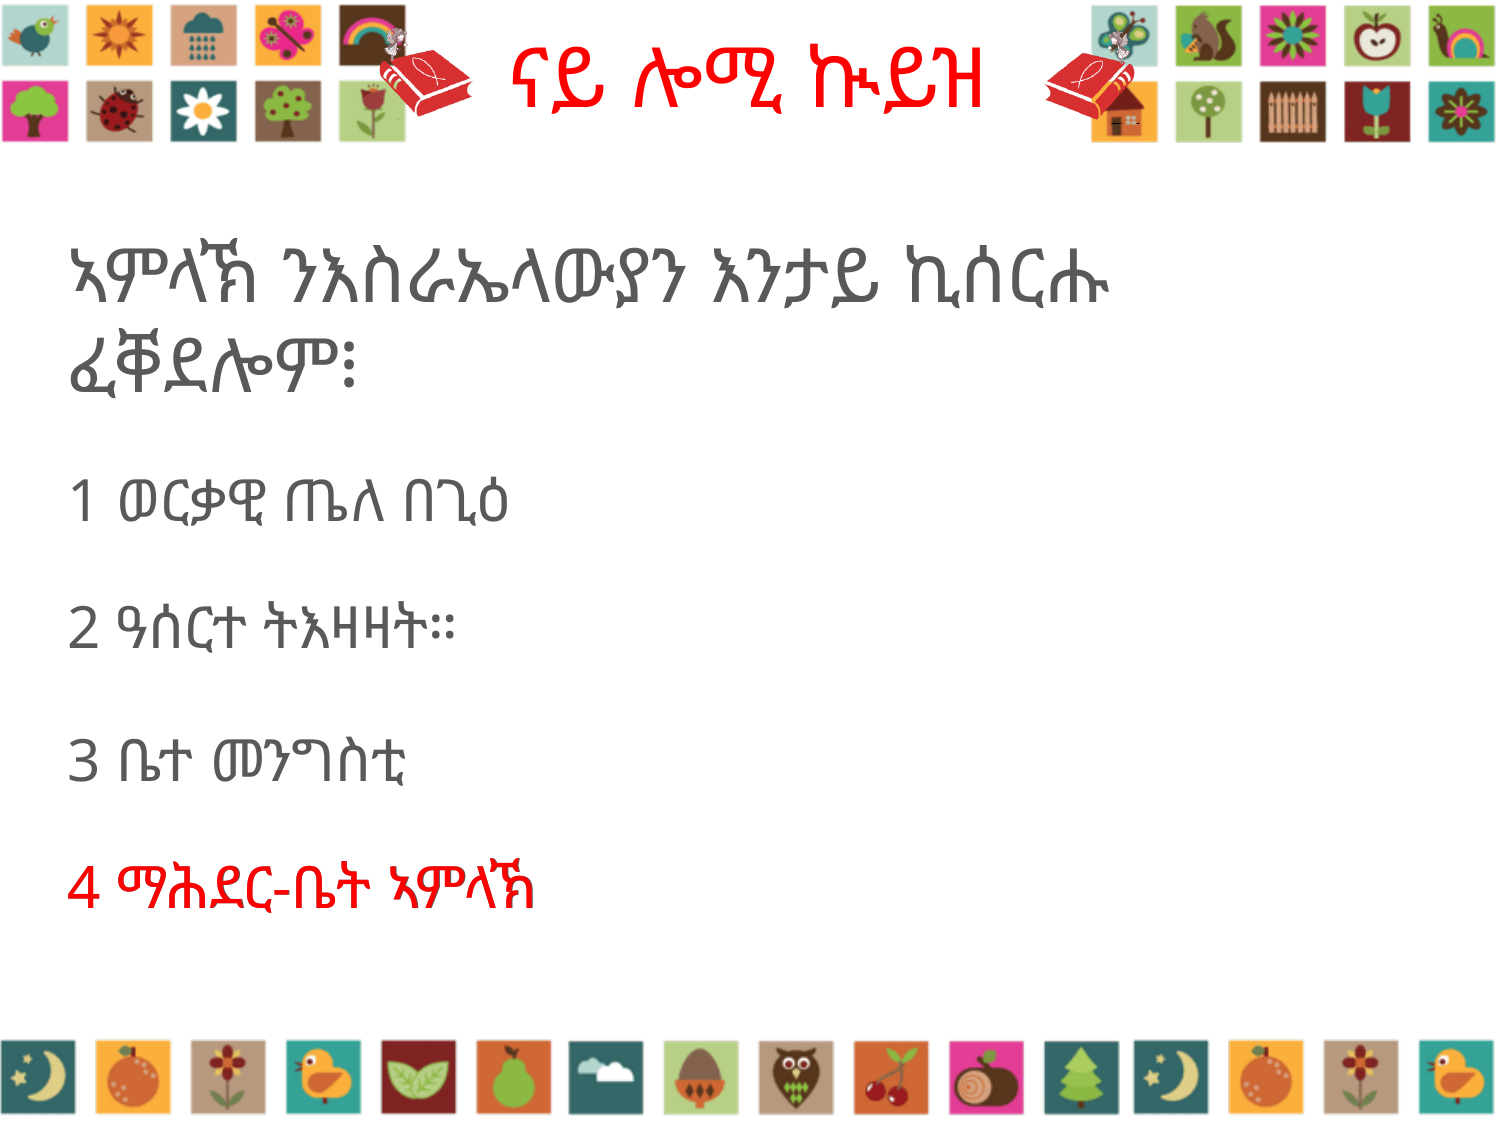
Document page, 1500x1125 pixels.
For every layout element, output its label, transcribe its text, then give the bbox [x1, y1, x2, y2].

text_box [0, 1028, 1500, 1118]
picture [0, 3, 505, 150]
picture [1012, 3, 1500, 150]
text_box 3 ቤተ መንግስቲ [53, 716, 1483, 801]
text_box 2 ዓሰርተ ትእዛዛት። [53, 582, 1436, 668]
text_box ኣምላኽ ንእስራኤላውያን እንታይ ኪሰርሑ ፈቐደሎም፧ [53, 219, 1436, 415]
text_box 4 ማሕደር-ቤት ኣምላኽ [52, 842, 1482, 928]
text_box 1 ወርቃዊ ጤለ በጊዕ [53, 456, 1436, 541]
text_box ናይ ሎሚ ኲይዝ [425, 16, 1013, 131]
